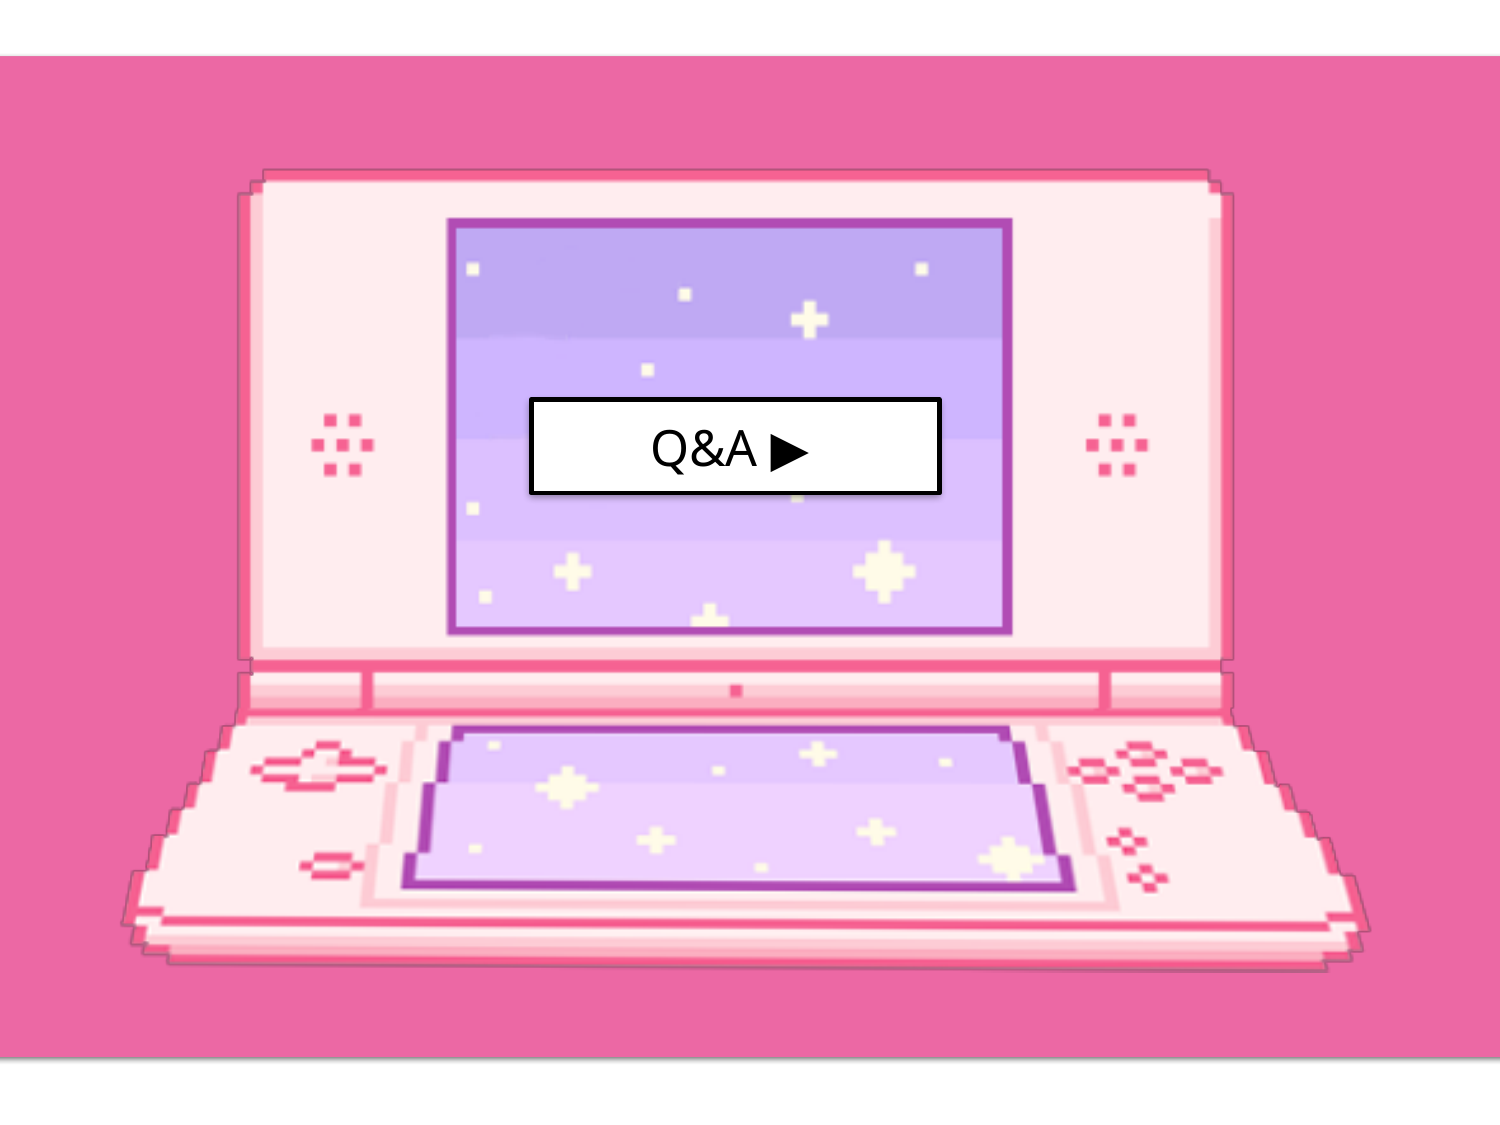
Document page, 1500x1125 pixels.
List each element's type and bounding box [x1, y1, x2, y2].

picture [119, 168, 1374, 974]
text_box [0, 56, 1500, 1058]
